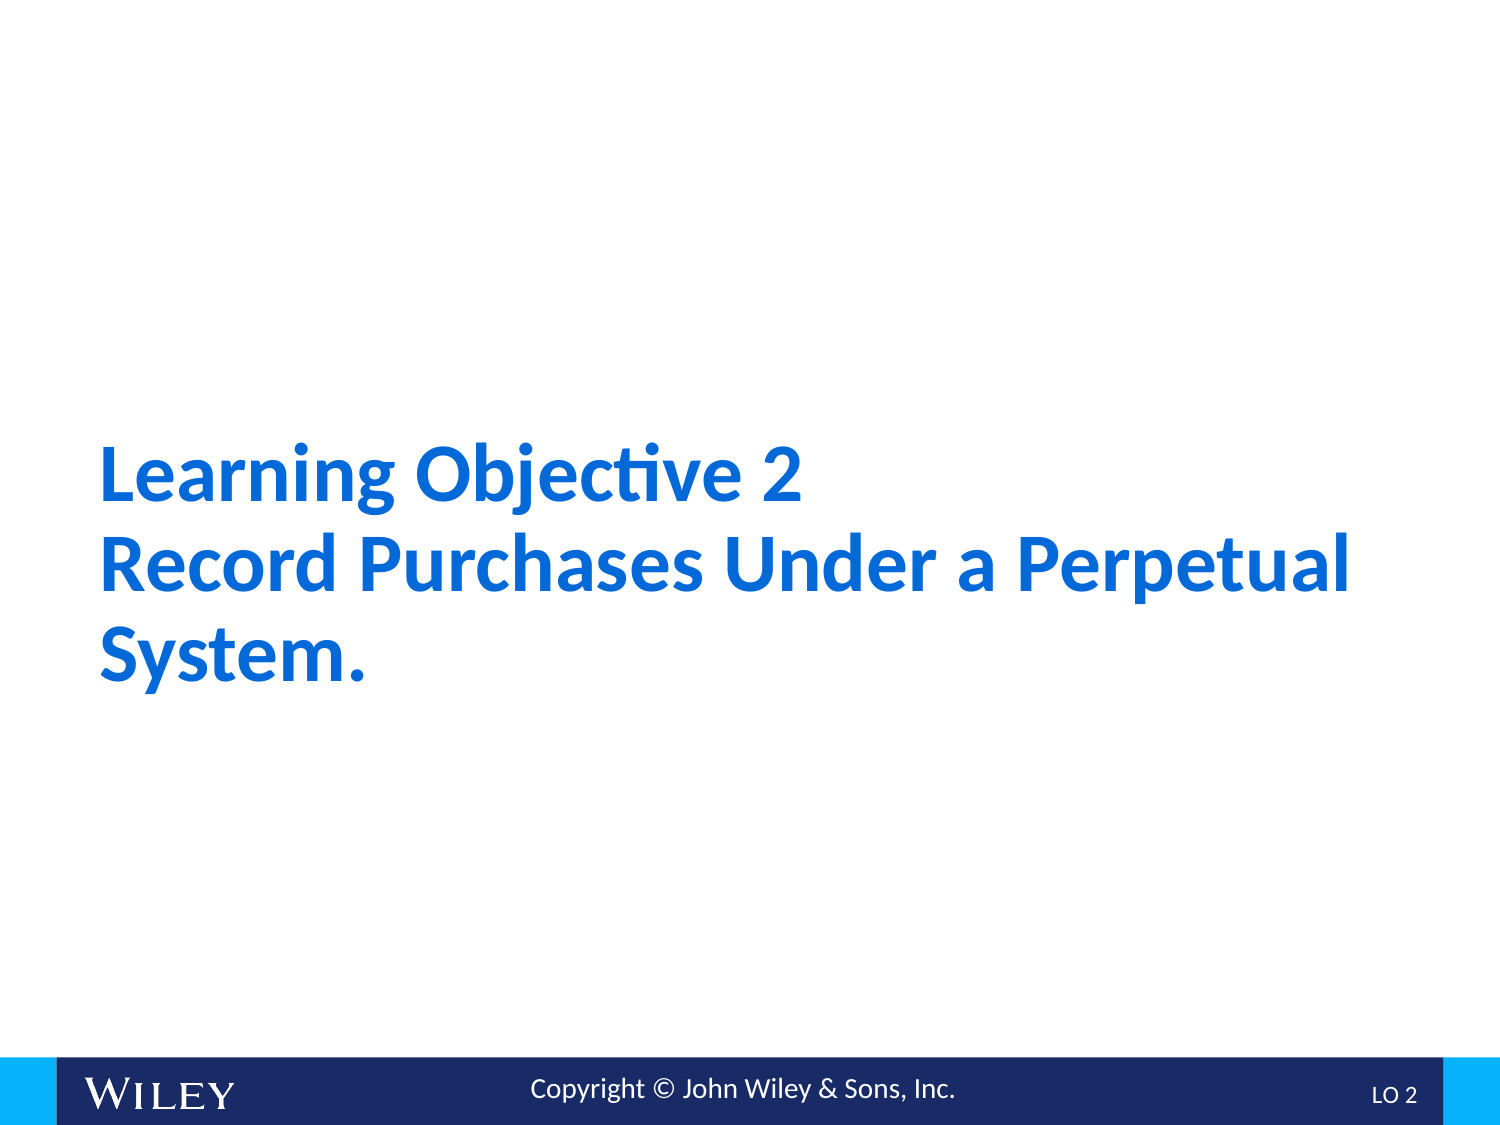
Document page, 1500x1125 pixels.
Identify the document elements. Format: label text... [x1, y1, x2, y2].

list L O 2 [1309, 1065, 1433, 1125]
title Learning Objective 2 Record Purchases Under a Perpetual System. [84, 422, 1416, 703]
